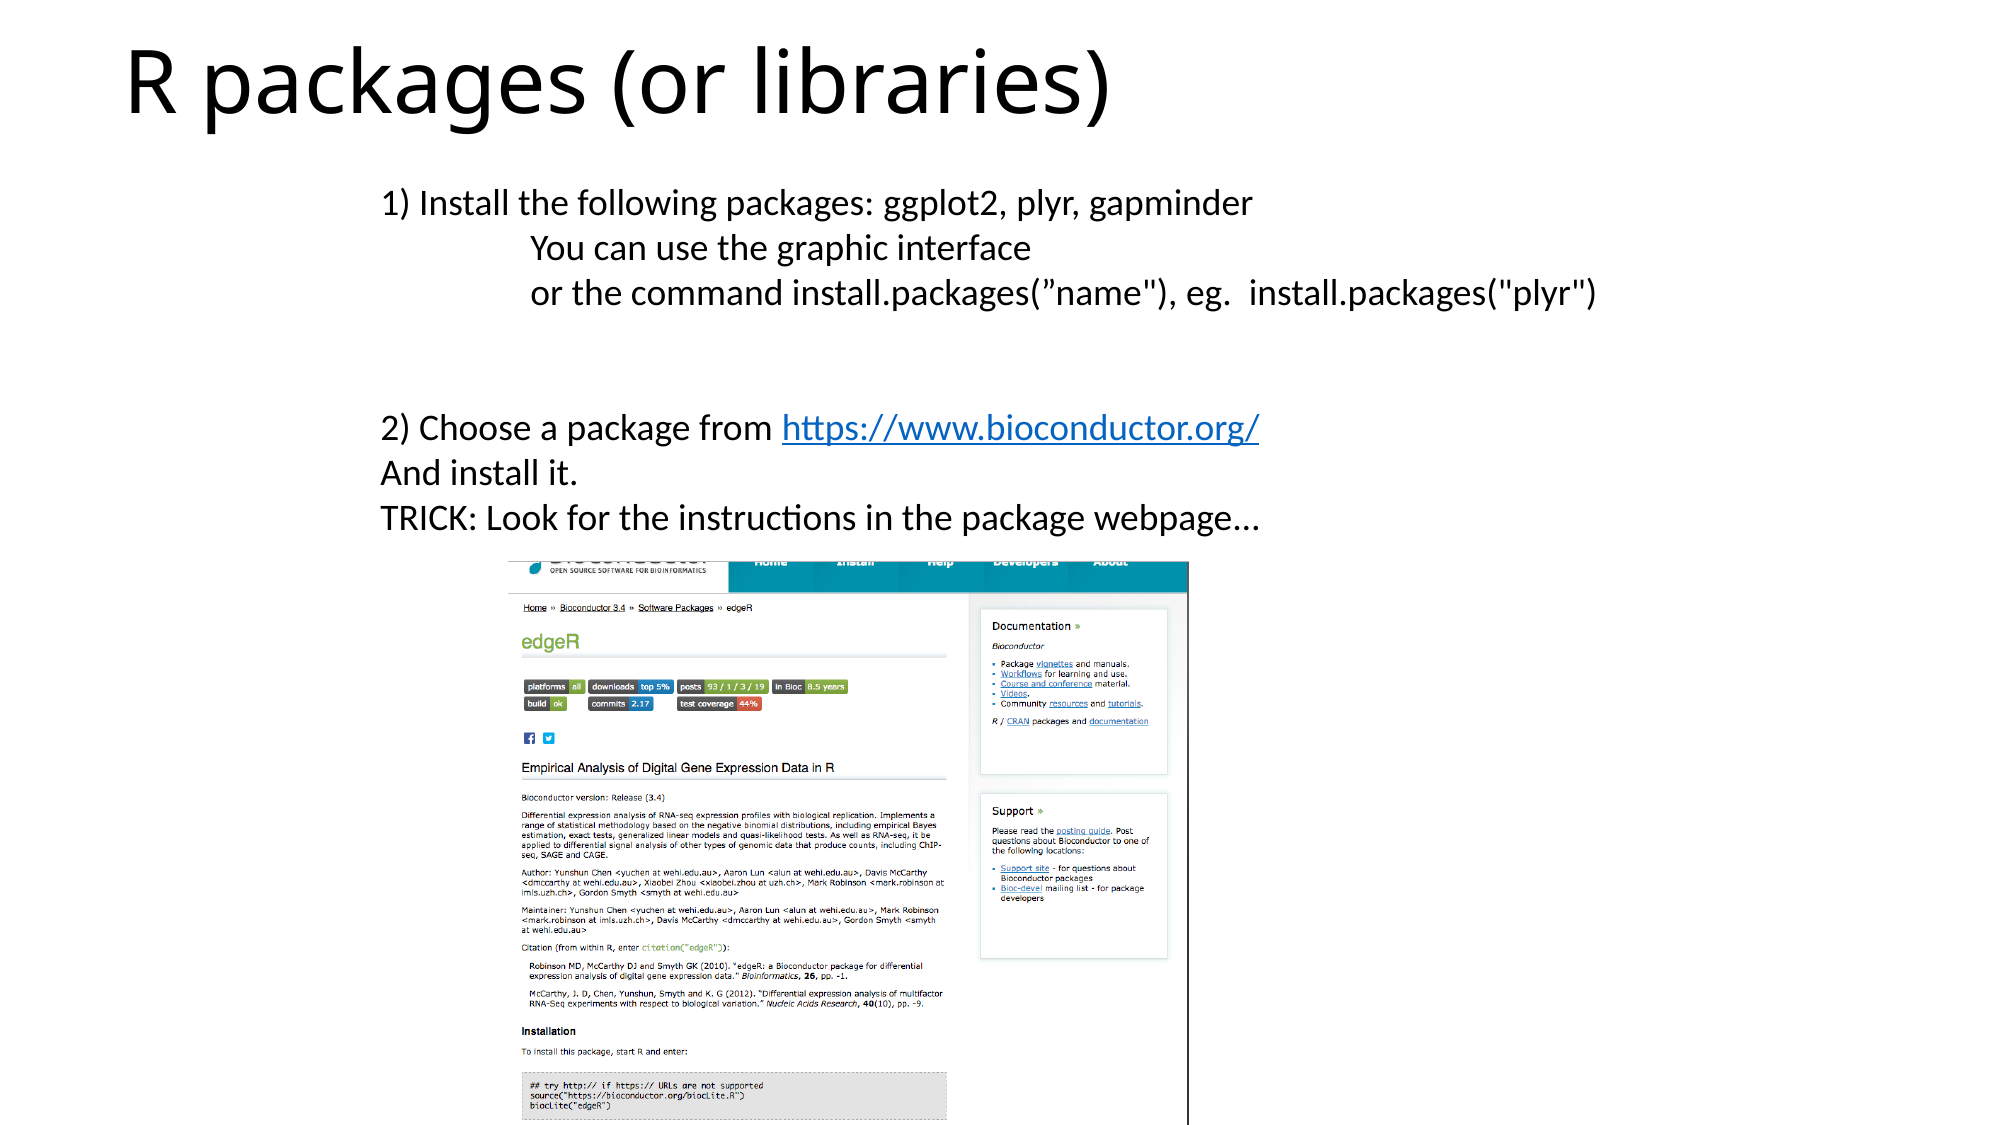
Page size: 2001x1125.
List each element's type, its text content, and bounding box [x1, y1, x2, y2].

title R packages (or libraries) [108, 28, 1834, 247]
text_box 1) Install the following packages: ggplot2, plyr, gapminder You can use the graphic interface or the command install.packages(”name"), eg. install.packages("plyr") 2) Choose a package from https://www.bioconductor.org/ And install it. TRICK: Look for the instructions in the package webpage… [365, 170, 1614, 771]
picture [508, 561, 1189, 1125]
